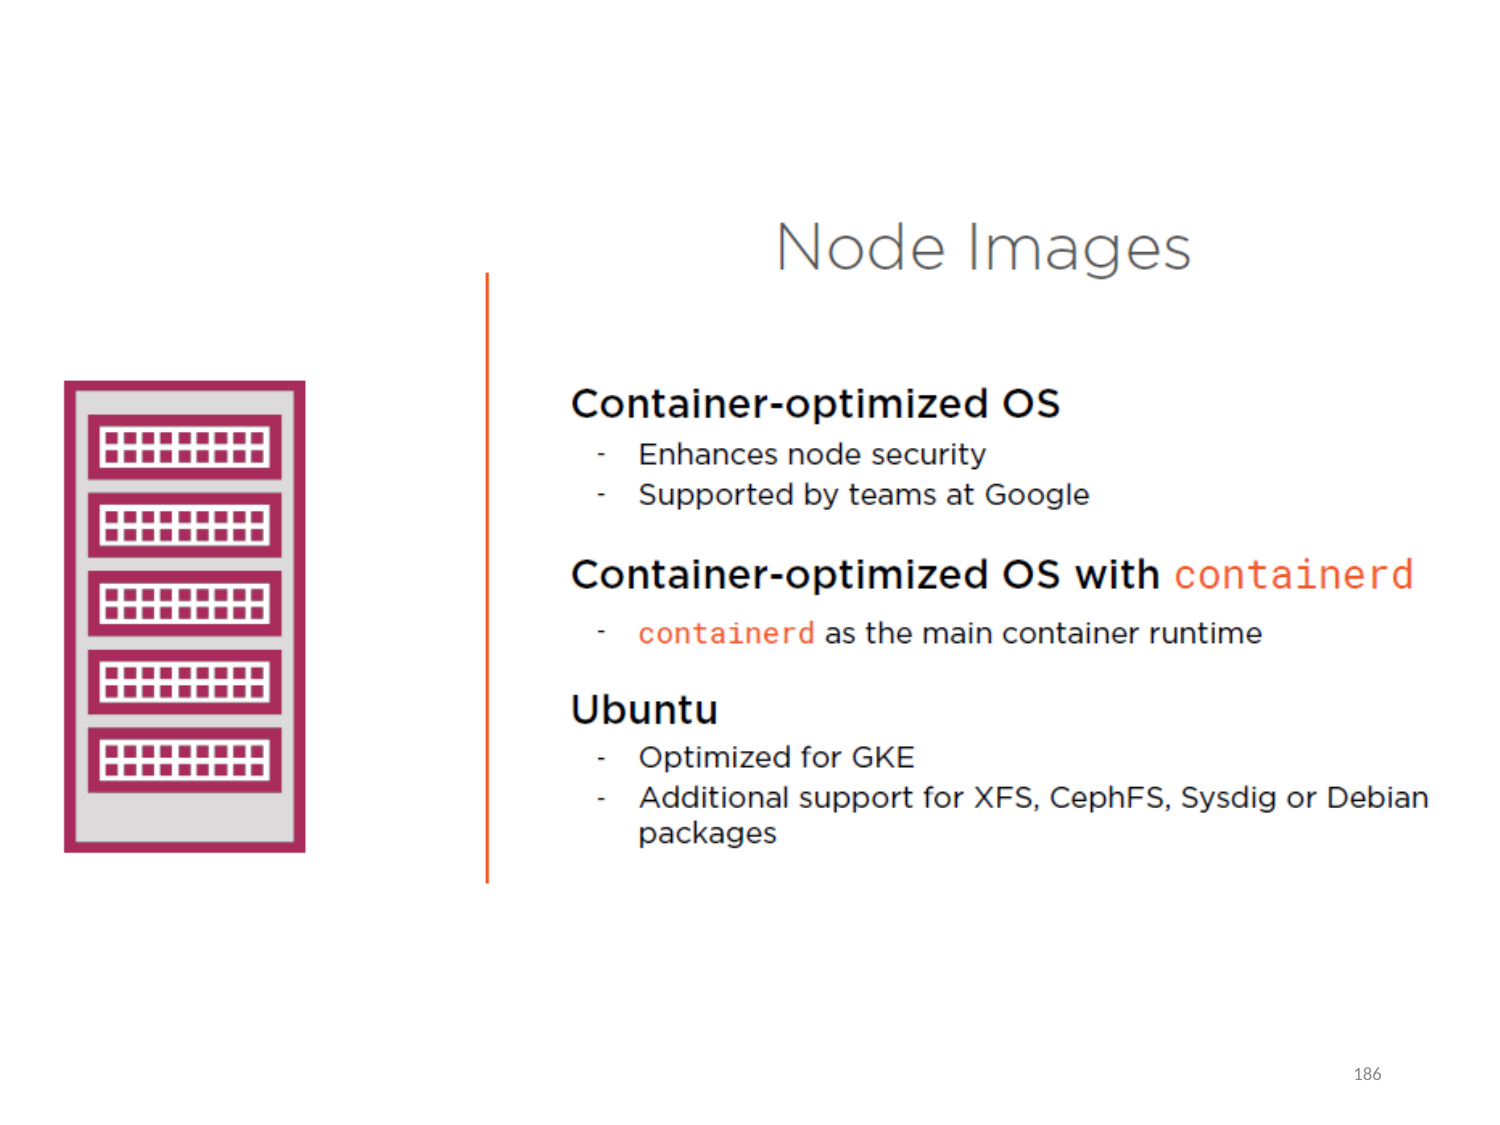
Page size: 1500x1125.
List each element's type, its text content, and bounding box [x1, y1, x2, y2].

text_box 186 [1059, 1042, 1397, 1103]
picture [0, 157, 1500, 945]
